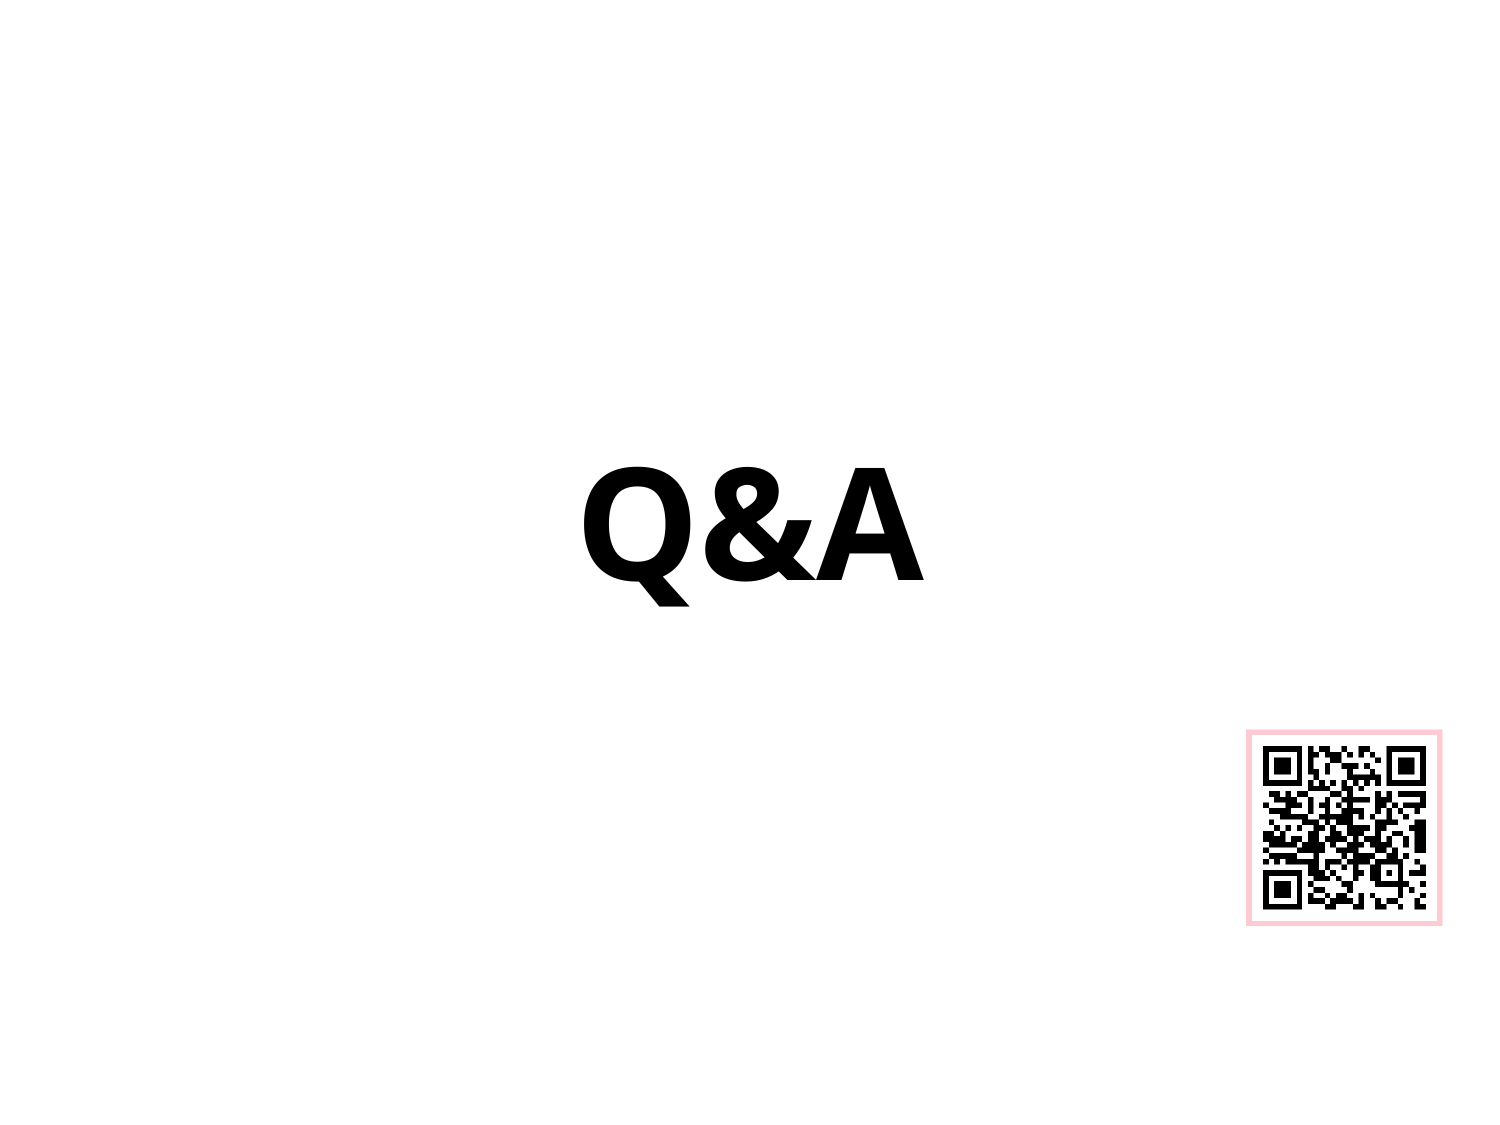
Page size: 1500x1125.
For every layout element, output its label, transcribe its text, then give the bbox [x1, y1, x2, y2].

picture [1201, 684, 1487, 971]
list Q&A [103, 262, 1397, 798]
